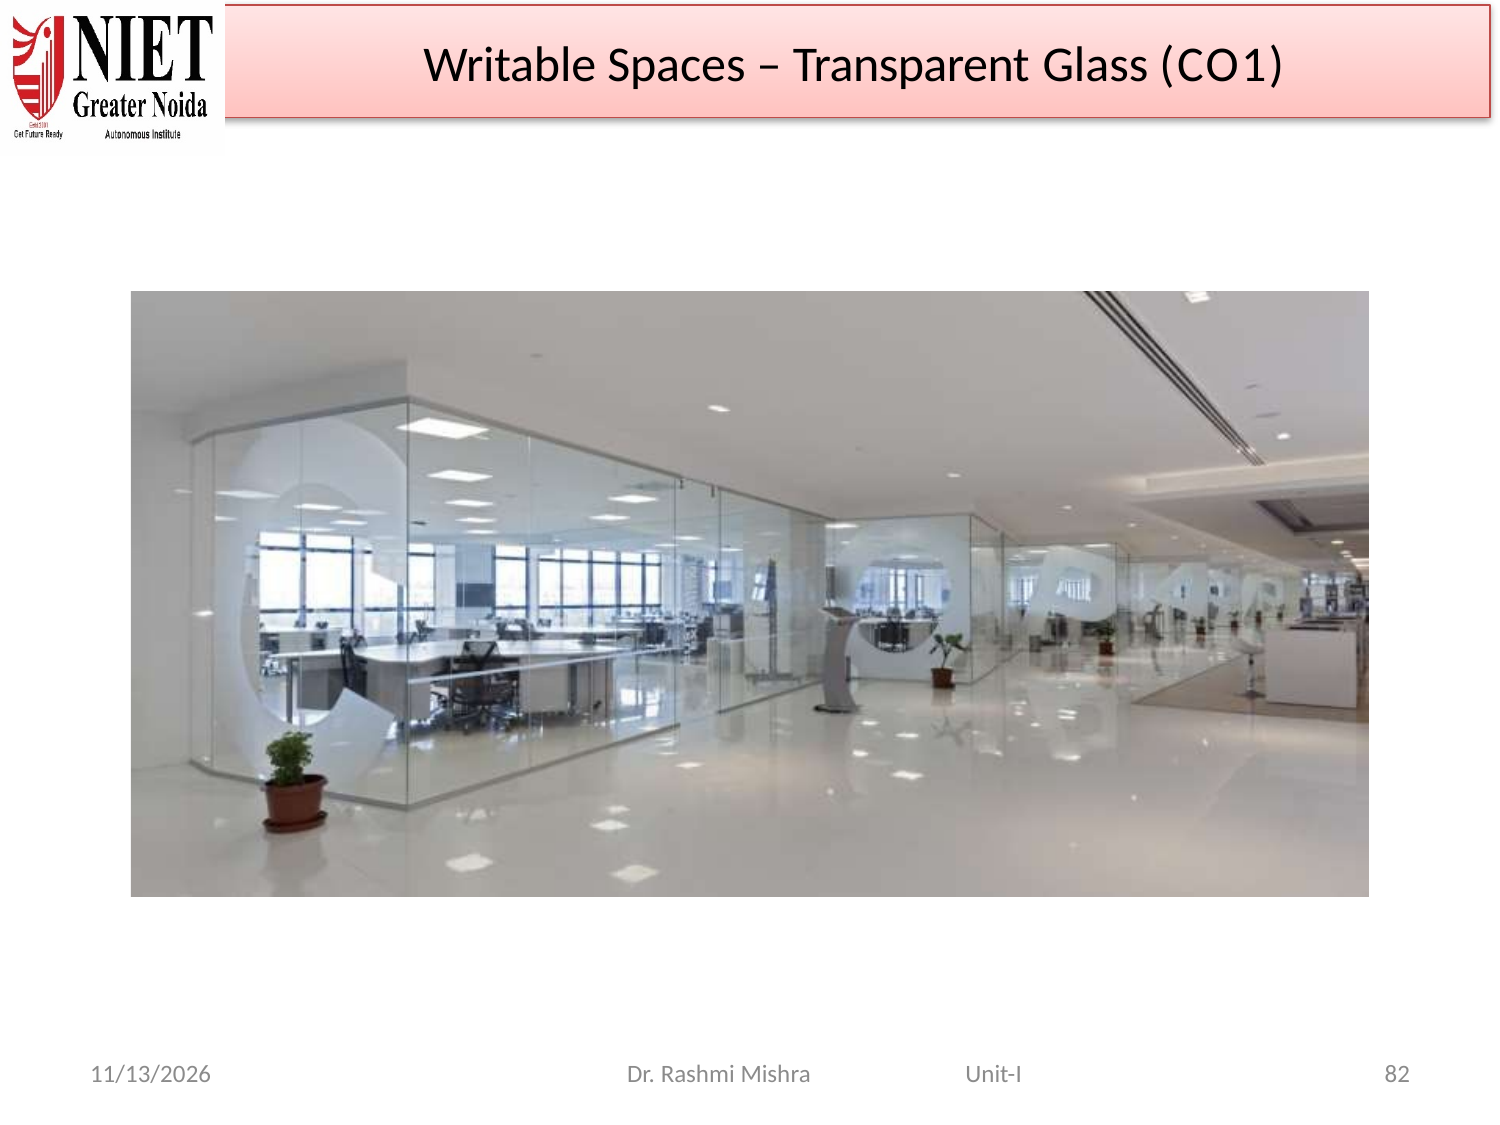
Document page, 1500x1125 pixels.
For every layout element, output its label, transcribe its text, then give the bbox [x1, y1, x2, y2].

slide_number 82 [1074, 1042, 1425, 1103]
footer Dr. Rashmi Mishra Unit-I [412, 1042, 1074, 1103]
text_box [130, 291, 1369, 897]
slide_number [75, 1042, 412, 1103]
text_box Writable Spaces – Transparent Glass (CO1) [228, 4, 1491, 118]
picture [0, 0, 226, 156]
